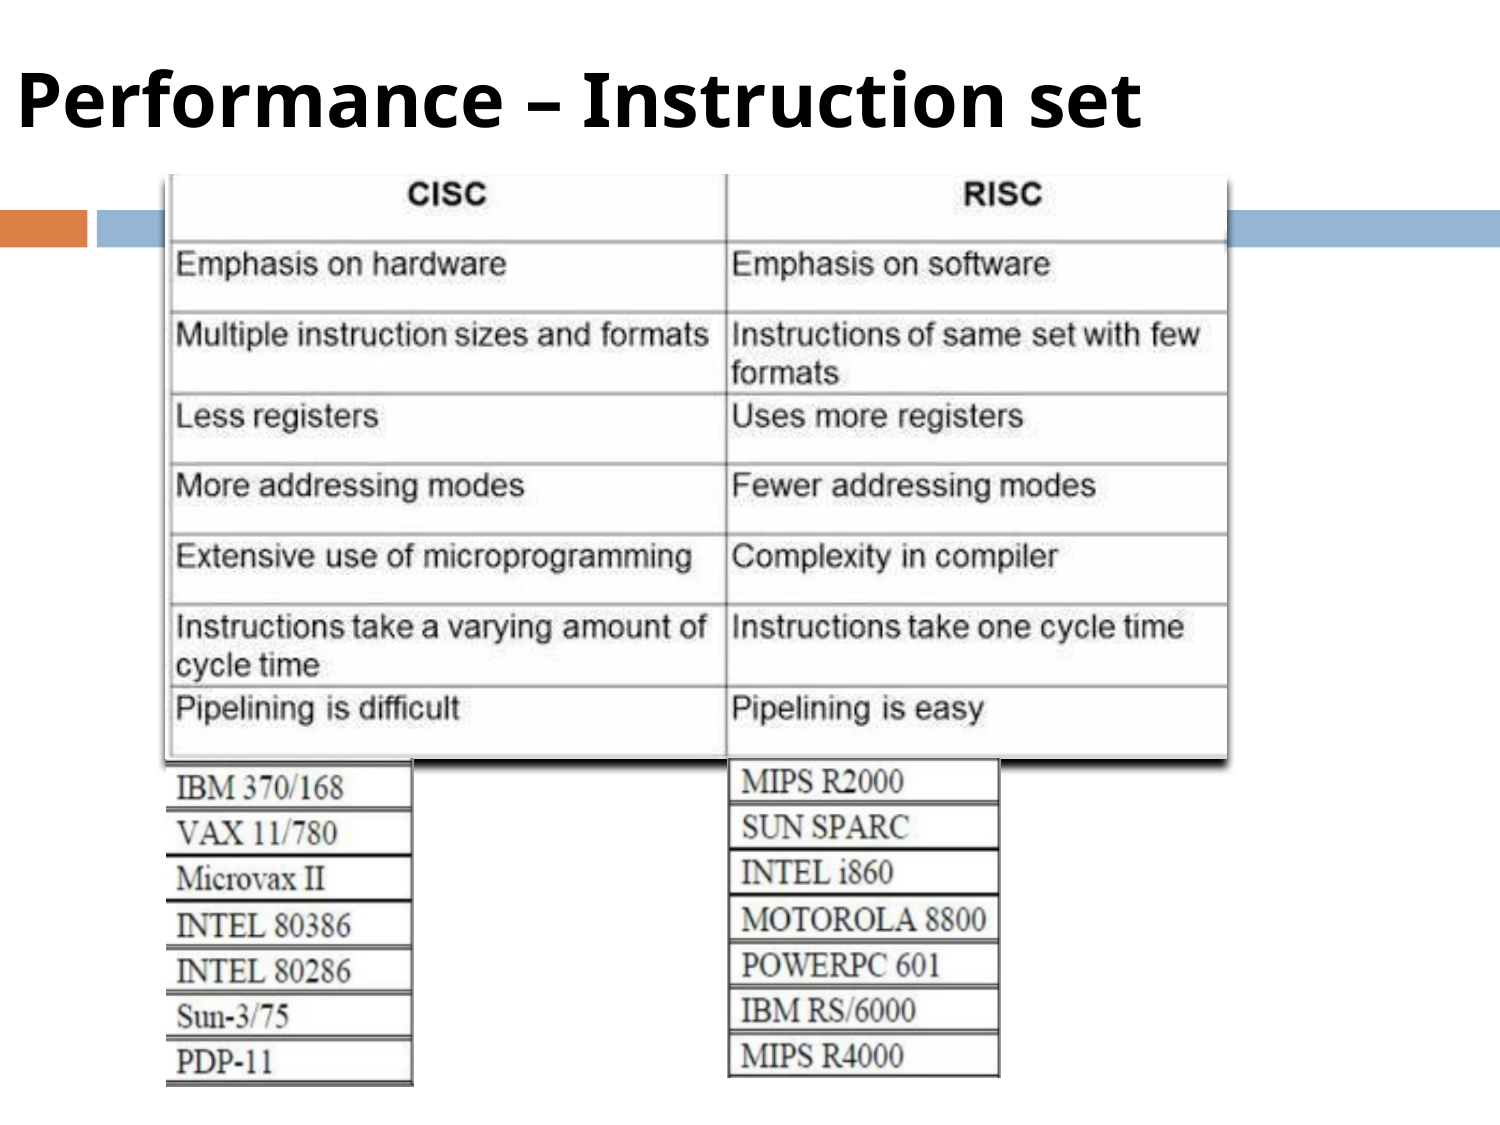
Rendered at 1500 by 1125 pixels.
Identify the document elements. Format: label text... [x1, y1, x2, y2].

picture [165, 173, 1228, 1087]
text_box Performance – Instruction set [0, 62, 1500, 150]
